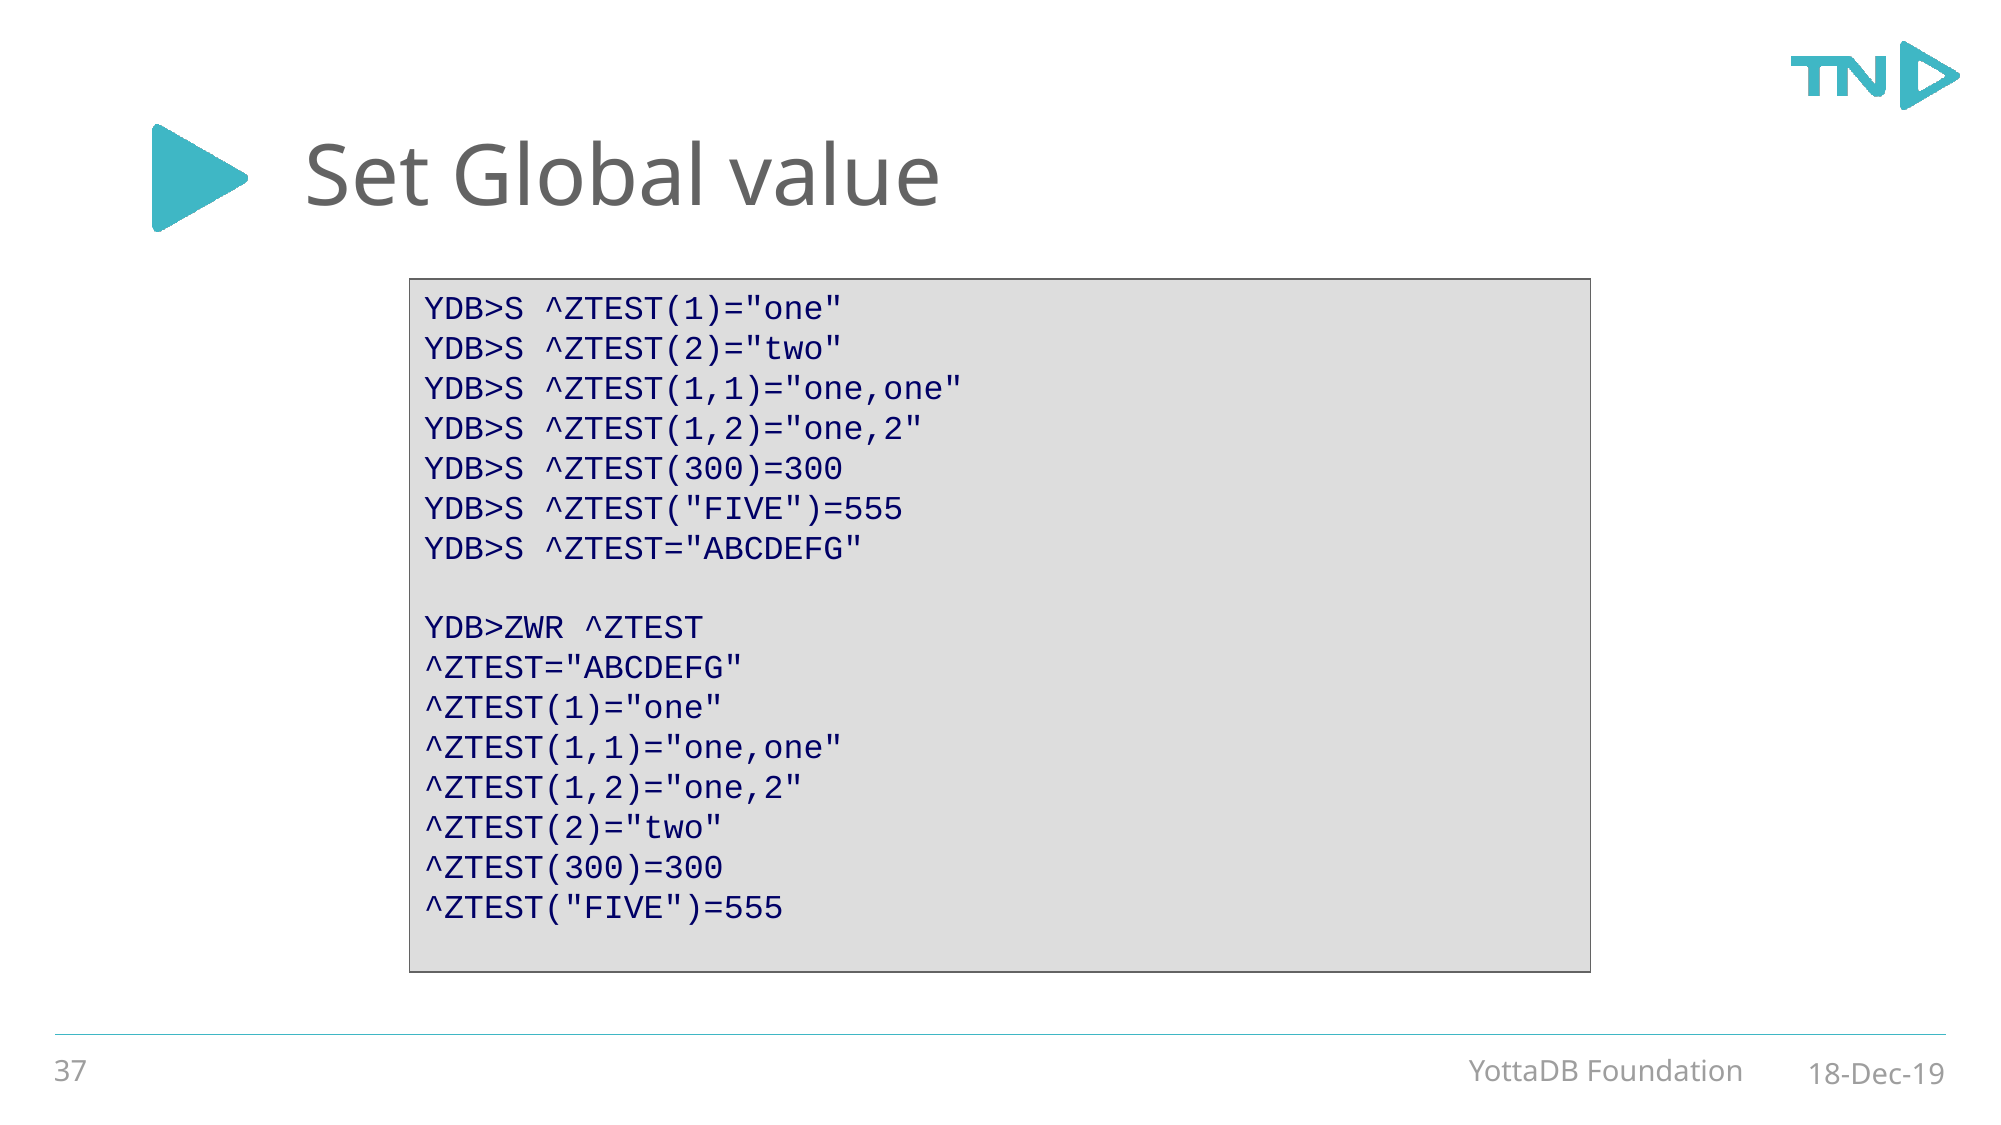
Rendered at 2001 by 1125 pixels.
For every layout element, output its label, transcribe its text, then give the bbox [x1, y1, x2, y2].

slide_number 18-Dec-19 [1762, 1042, 1961, 1103]
picture [152, 124, 248, 232]
text_box YDB>S ^ZTEST(1)="one" YDB>S ^ZTEST(2)="two" YDB>S ^ZTEST(1,1)="one,one" YDB>S ^ZTEST(1,2)="one,2" YDB>S ^ZTEST(300)=300 YDB>S ^ZTEST("FIVE")=555 YDB>S ^ZTEST="ABCDEFG" YDB>ZWR ^ZTEST ^ZTEST="ABCDEFG" ^ZTEST(1)="one" ^ZTEST(1,1)="one,one" ^ZTEST(1,2)="one,2" ^ZTEST(2)="two" ^ZTEST(300)=300 ^ZTEST("FIVE")=555 [409, 278, 1591, 973]
footer YottaDB Foundation [1083, 1042, 1759, 1103]
title Set Global value [289, 124, 1590, 232]
picture [1791, 41, 1960, 110]
slide_number 37 [39, 1042, 156, 1103]
